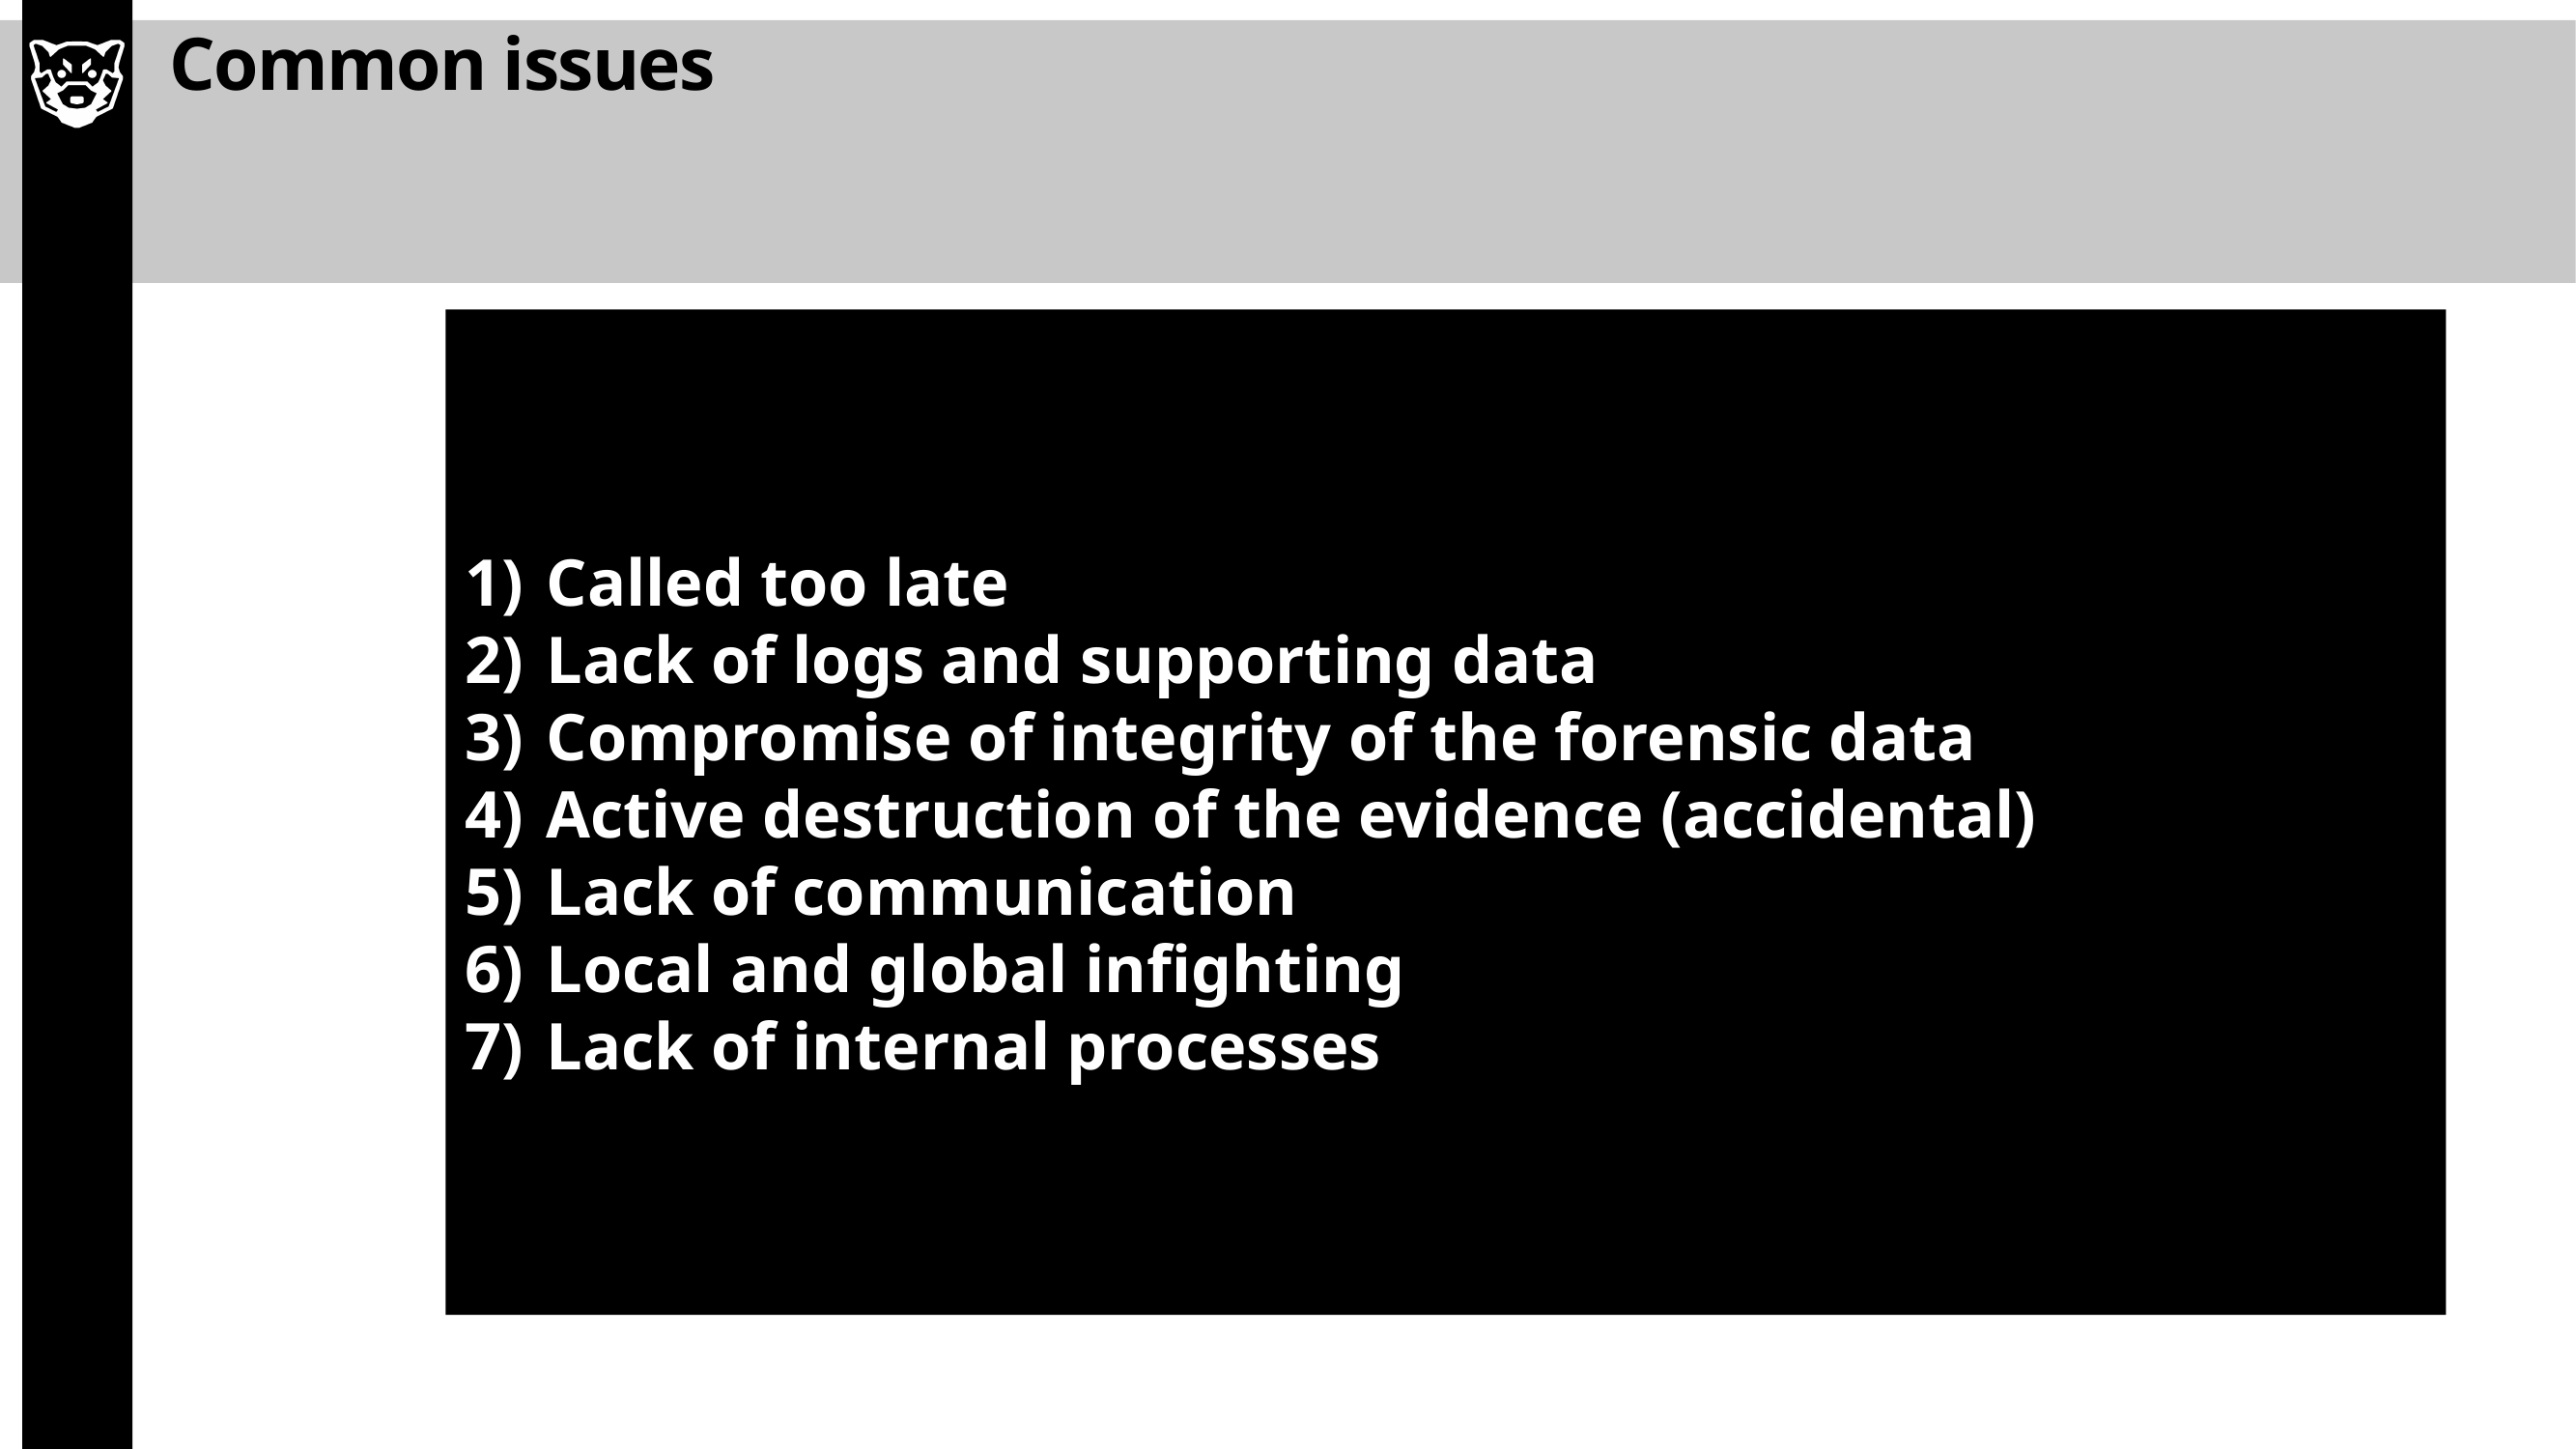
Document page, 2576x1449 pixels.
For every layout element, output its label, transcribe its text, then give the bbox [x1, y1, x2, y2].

text_box Called too late Lack of logs and supporting data Compromise of integrity of the forensic data Active destruction of the evidence (accidental) Lack of communication Local and global infighting Lack of internal processes [445, 309, 2447, 1316]
picture [28, 38, 127, 129]
title Common issues [155, 19, 2447, 283]
